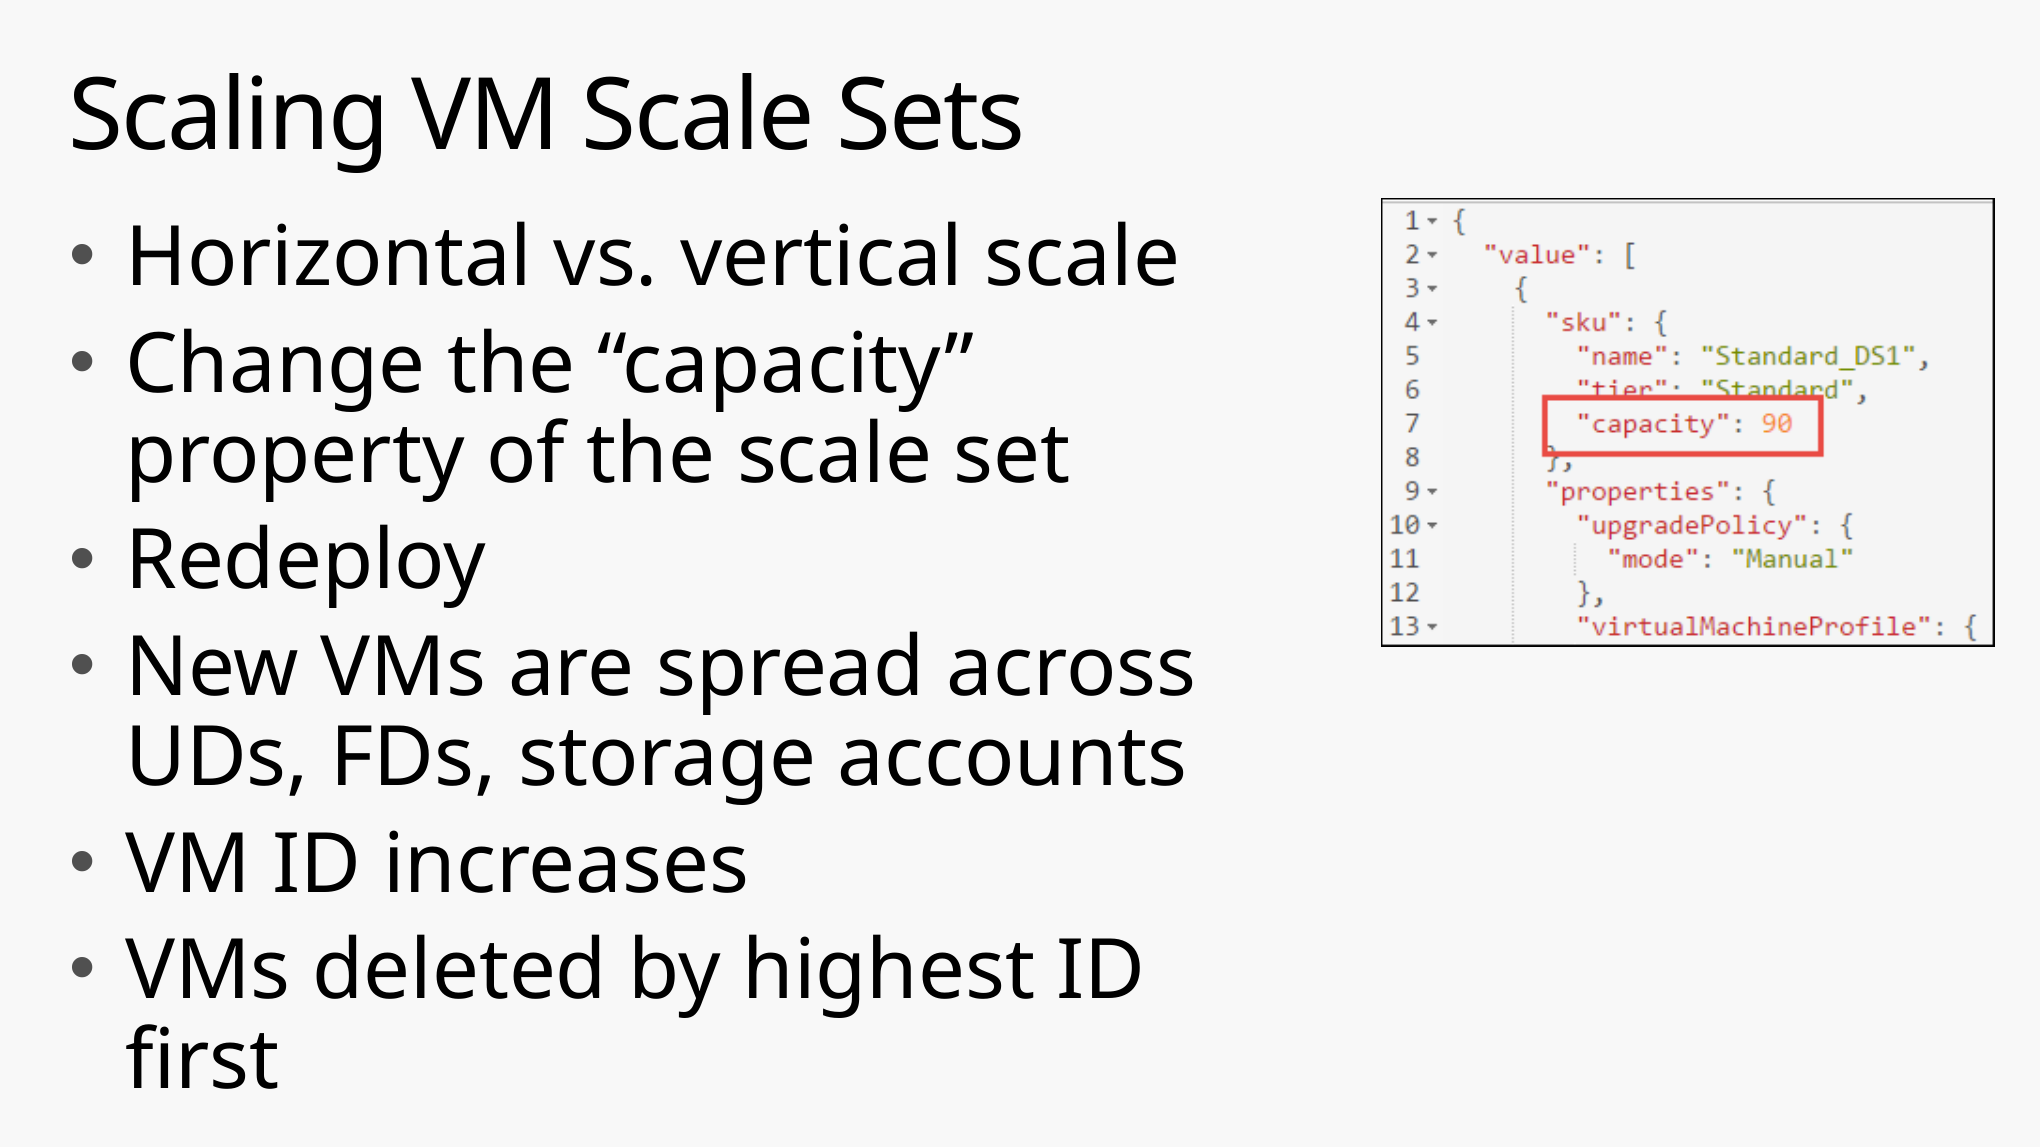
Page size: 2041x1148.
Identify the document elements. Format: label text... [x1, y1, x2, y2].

title Scaling VM Scale Sets [45, 48, 1996, 199]
picture [1381, 198, 1996, 648]
list Horizontal vs. vertical scale Change the “capacity” property of the scale set Redeploy New VMs are spread across UDs, FDs, storage accounts VM ID increases VMs deleted by highest ID first [45, 199, 1310, 1058]
